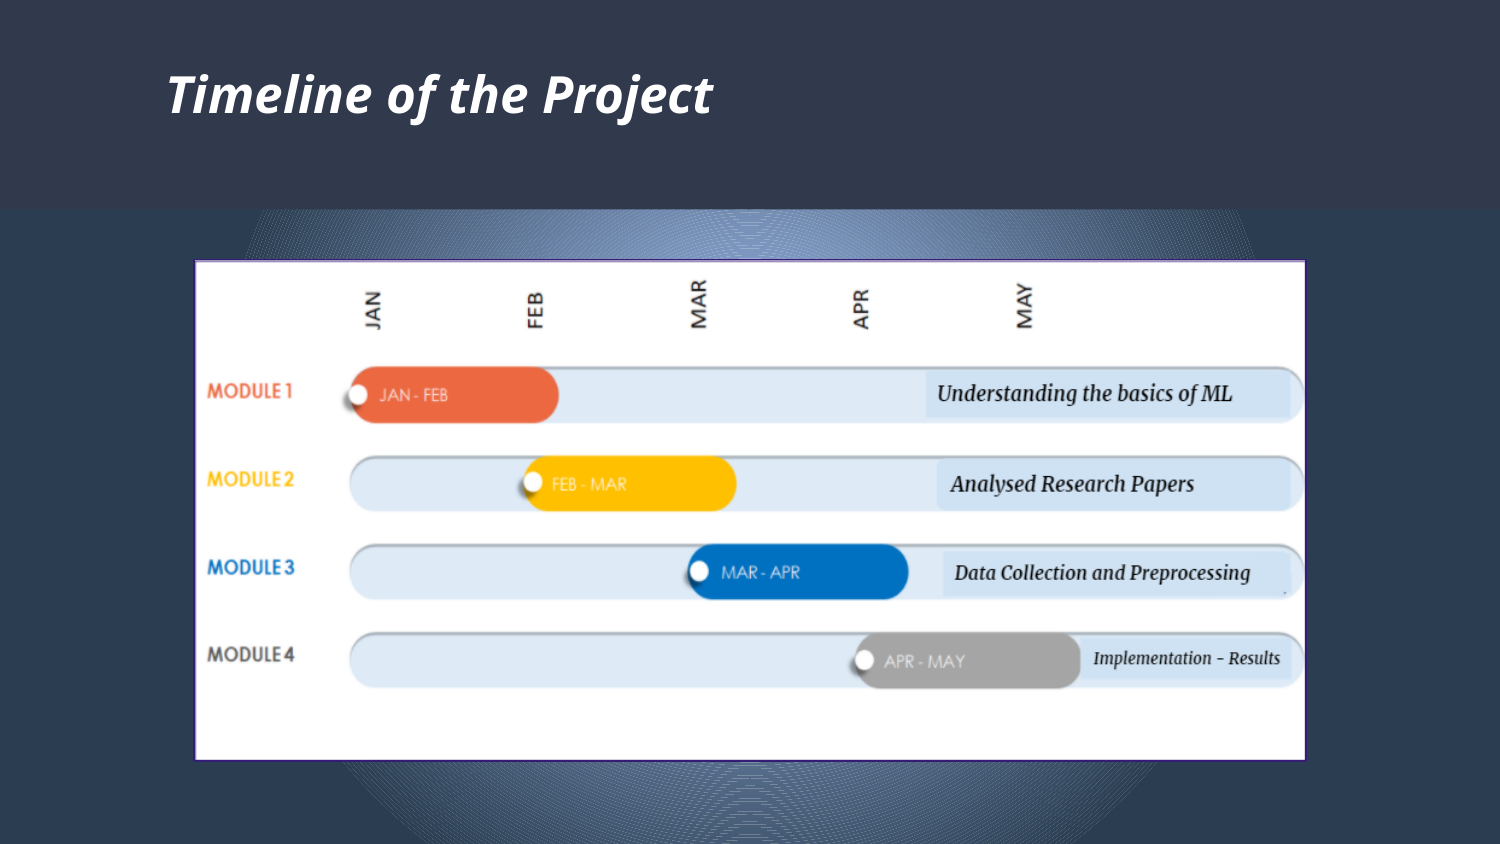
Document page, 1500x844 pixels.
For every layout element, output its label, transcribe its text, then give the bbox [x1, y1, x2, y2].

picture [194, 259, 1306, 761]
title Timeline of the Project [150, 38, 1500, 141]
